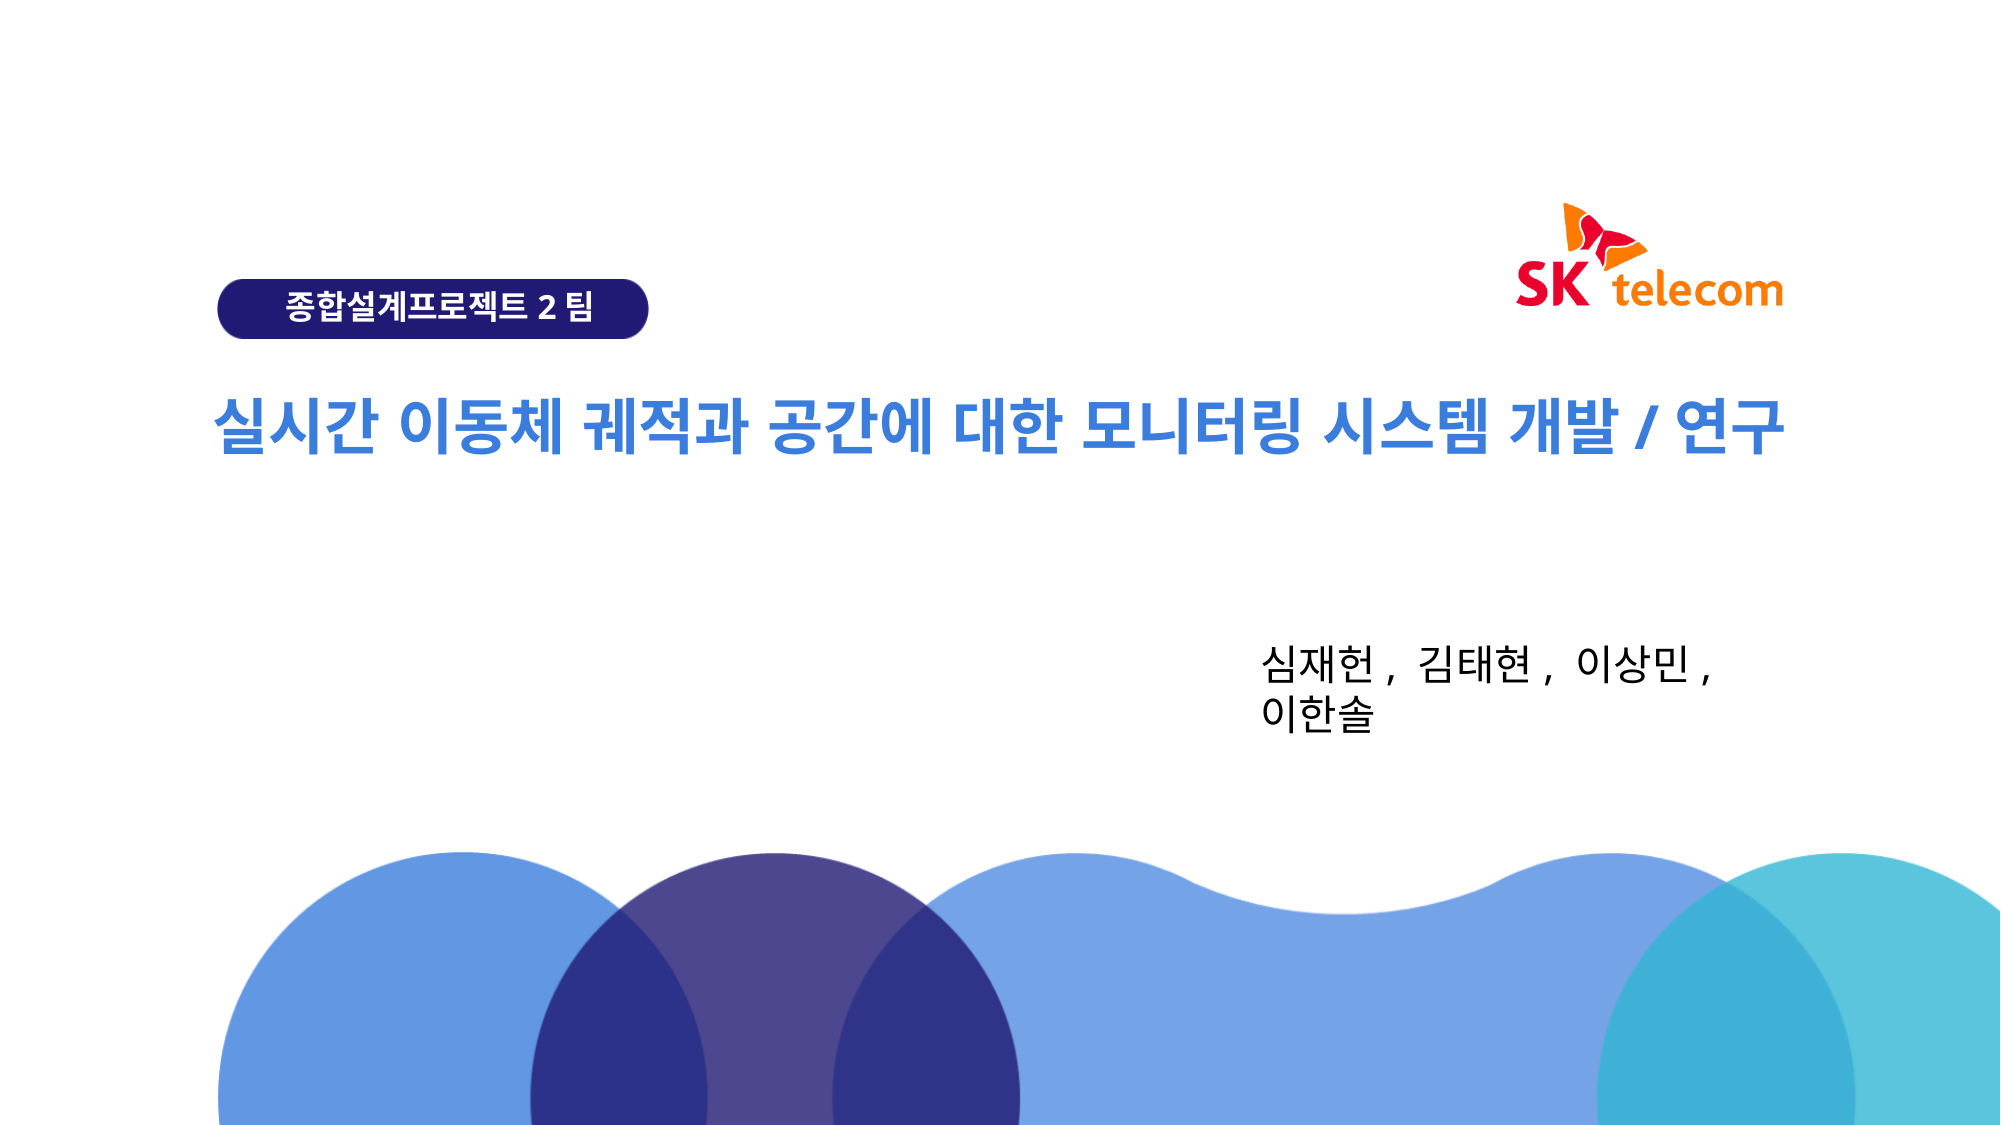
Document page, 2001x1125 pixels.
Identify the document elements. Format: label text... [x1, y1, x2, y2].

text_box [218, 852, 2000, 1125]
text_box 종합설계프로젝트2팀 [270, 278, 733, 374]
text_box 실시간 이동체 궤적과 공간에 대한 모니터링 시스템 개발/연구 [197, 350, 1827, 475]
text_box 심재헌, 김태현, 이상민, 이한솔 [1245, 631, 1768, 747]
picture [1516, 203, 1783, 306]
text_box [217, 279, 649, 339]
